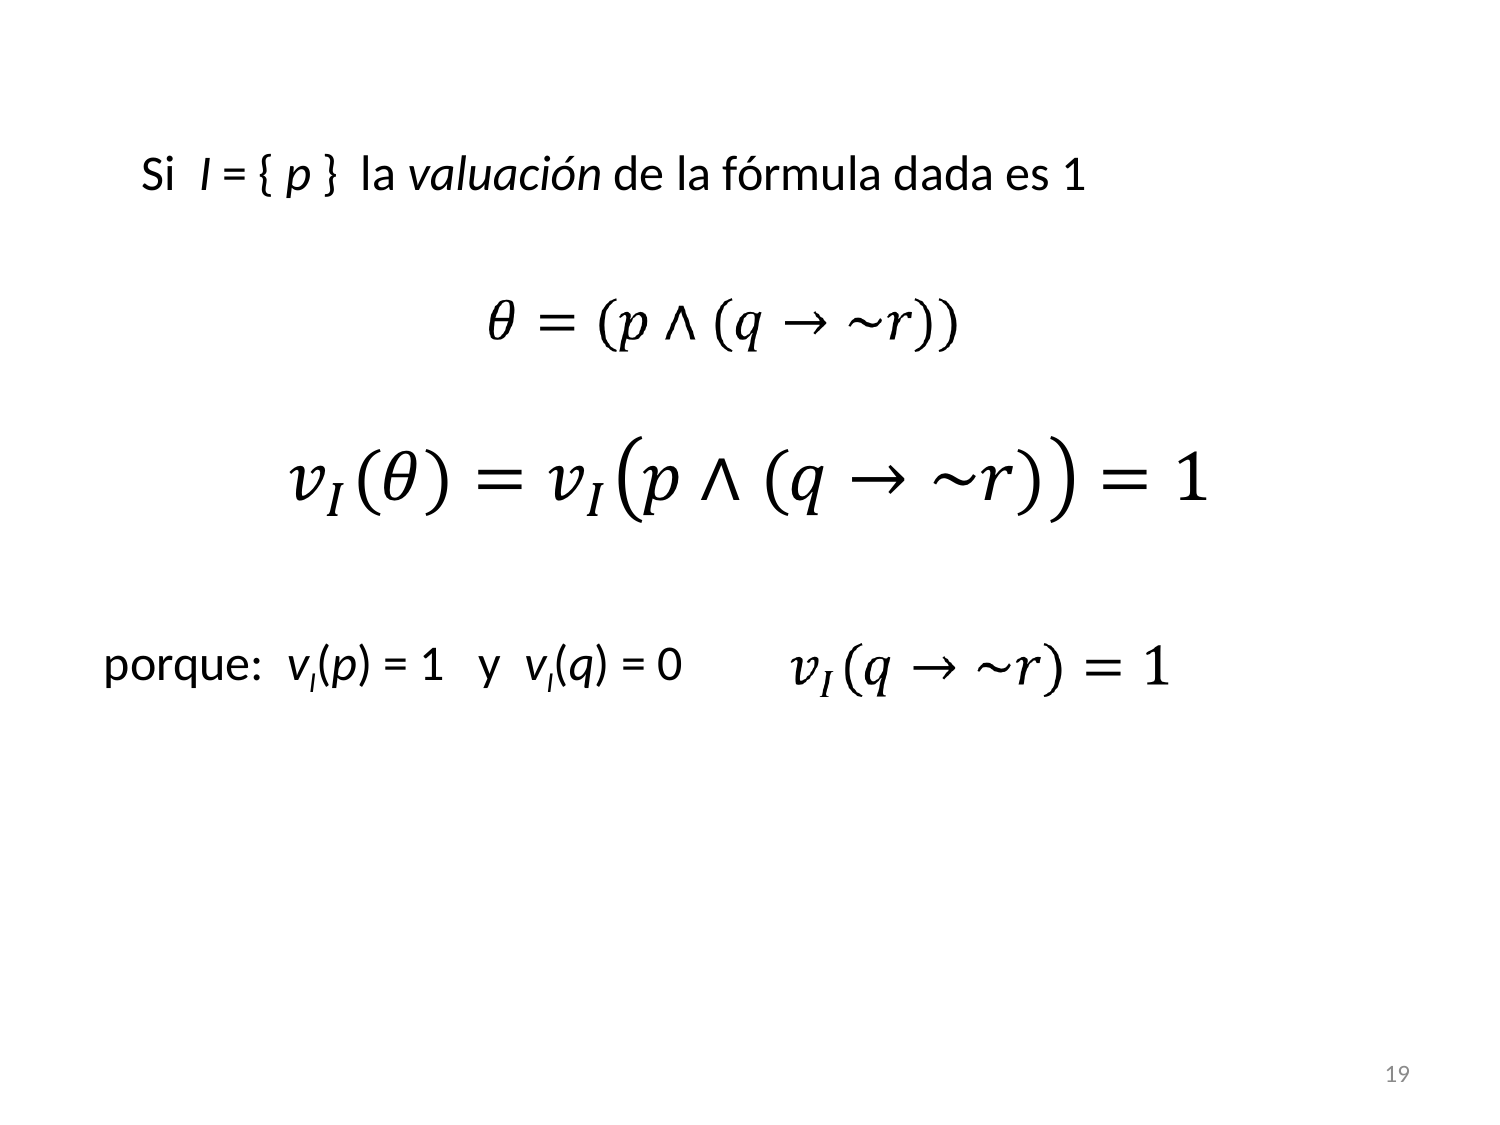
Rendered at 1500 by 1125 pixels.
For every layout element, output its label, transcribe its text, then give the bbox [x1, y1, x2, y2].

slide_number 19 [1074, 1042, 1425, 1103]
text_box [50, 284, 1398, 352]
text_box porque: vI(p) = 1 y vI(q) = 0 [89, 622, 780, 706]
text_box Si I = { p } la valuación de la fórmula dada es 1 [126, 132, 1359, 208]
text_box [306, 629, 1500, 697]
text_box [0, 427, 1500, 525]
